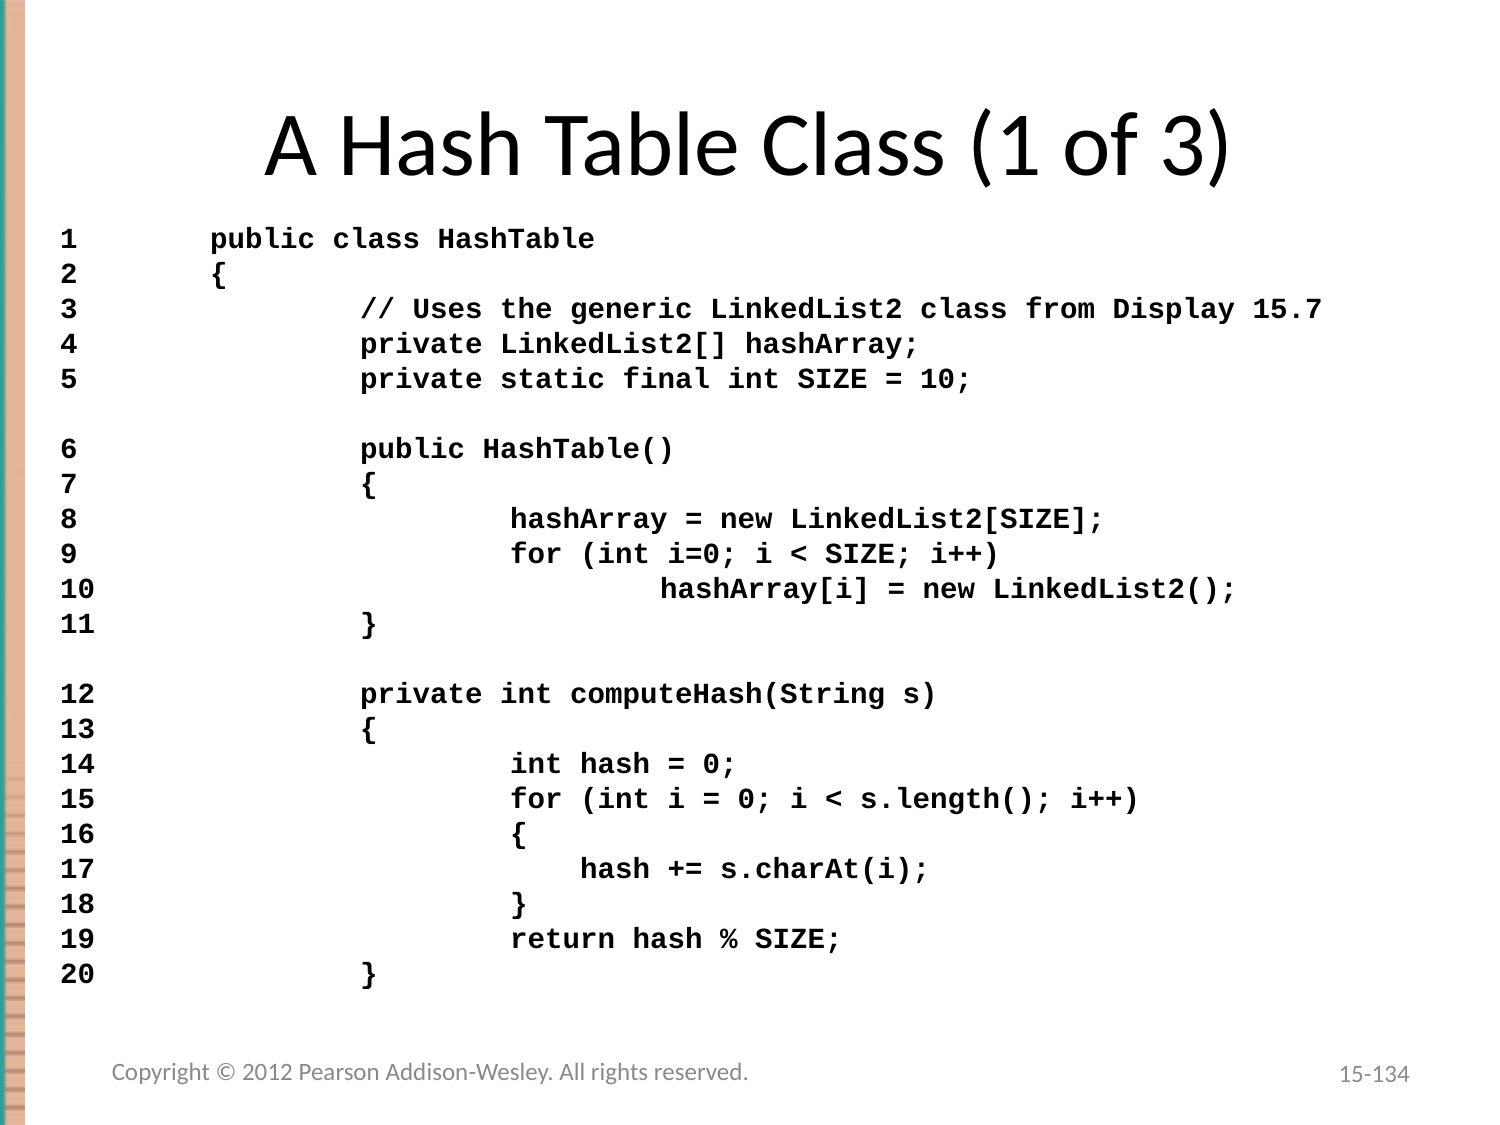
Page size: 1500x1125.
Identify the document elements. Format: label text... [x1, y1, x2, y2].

slide_number 15-134 [1074, 1042, 1425, 1103]
title A Hash Table Class (1 of 3) [74, 44, 1426, 233]
text_box 1 public class HashTable 2 { 3 // Uses the generic LinkedList2 class from Display 15.7 4 private LinkedList2[] hashArray; 5 private static final int SIZE = 10; 6 public HashTable() 7 { 8 hashArray = new LinkedList2[SIZE]; 9 for (int i=0; i < SIZE; i++) 10 hashArray[i] = new LinkedList2(); 11 } 12 private int computeHash(String s) 13 { 14 int hash = 0; 15 for (int i = 0; i < s.length(); i++) 16 { 17 hash += s.charAt(i); 18 } 19 return hash % SIZE; 20 } [45, 212, 1338, 1032]
picture [0, 0, 25, 1125]
footer Copyright © 2012 Pearson Addison-Wesley. All rights reserved. [75, 1040, 788, 1100]
